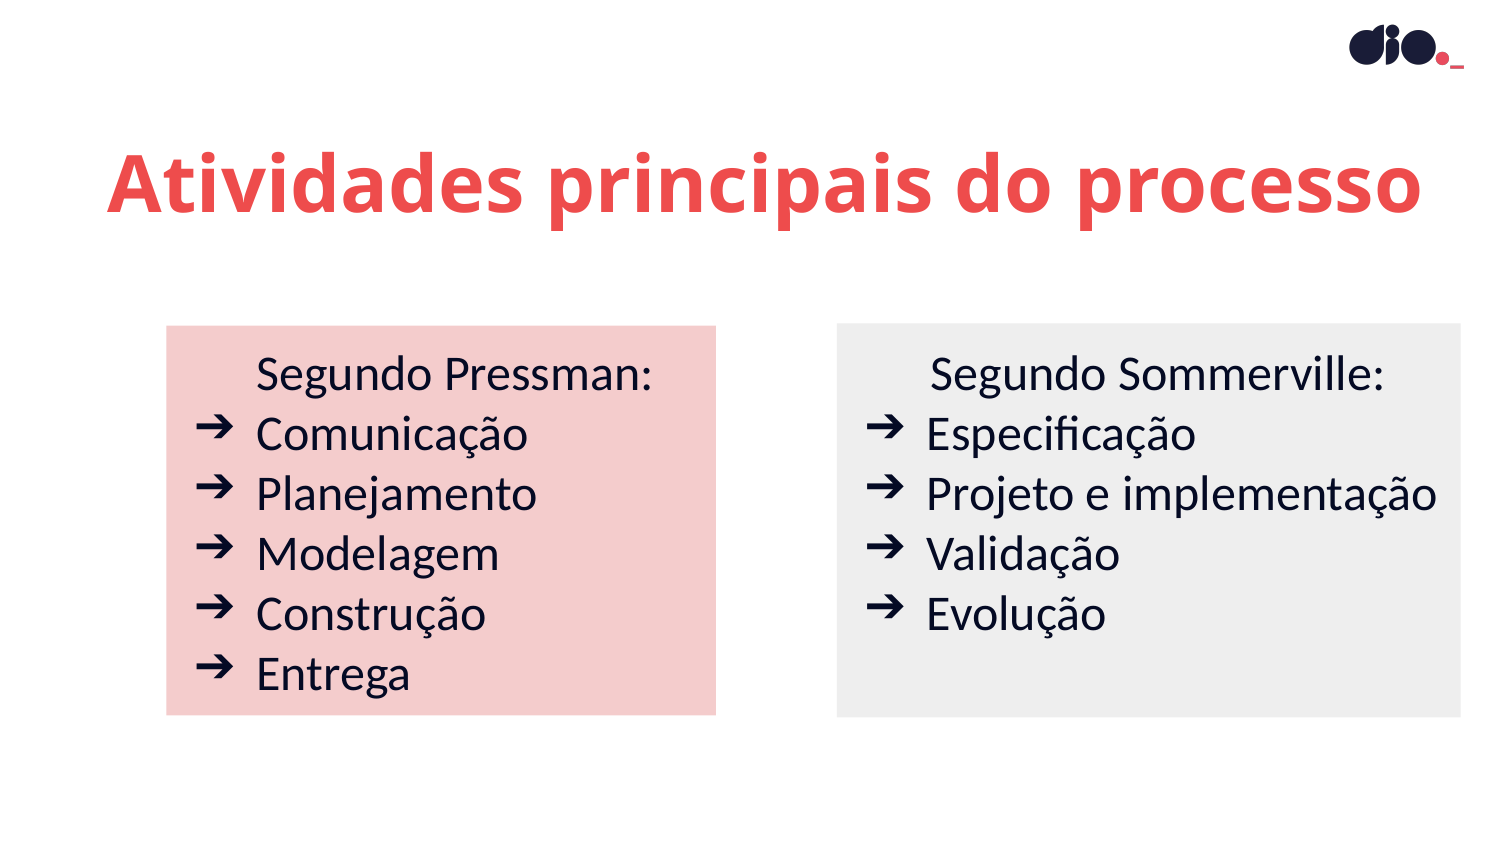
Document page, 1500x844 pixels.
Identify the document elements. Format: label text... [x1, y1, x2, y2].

picture [1334, 15, 1474, 78]
text_box Atividades principais do processo [92, 104, 1448, 243]
text_box Segundo Pressman: Comunicação Planejamento Modelagem Construção Entrega [166, 325, 716, 716]
text_box Segundo Sommerville: Especificação Projeto e implementação Validação Evolução [836, 323, 1461, 718]
